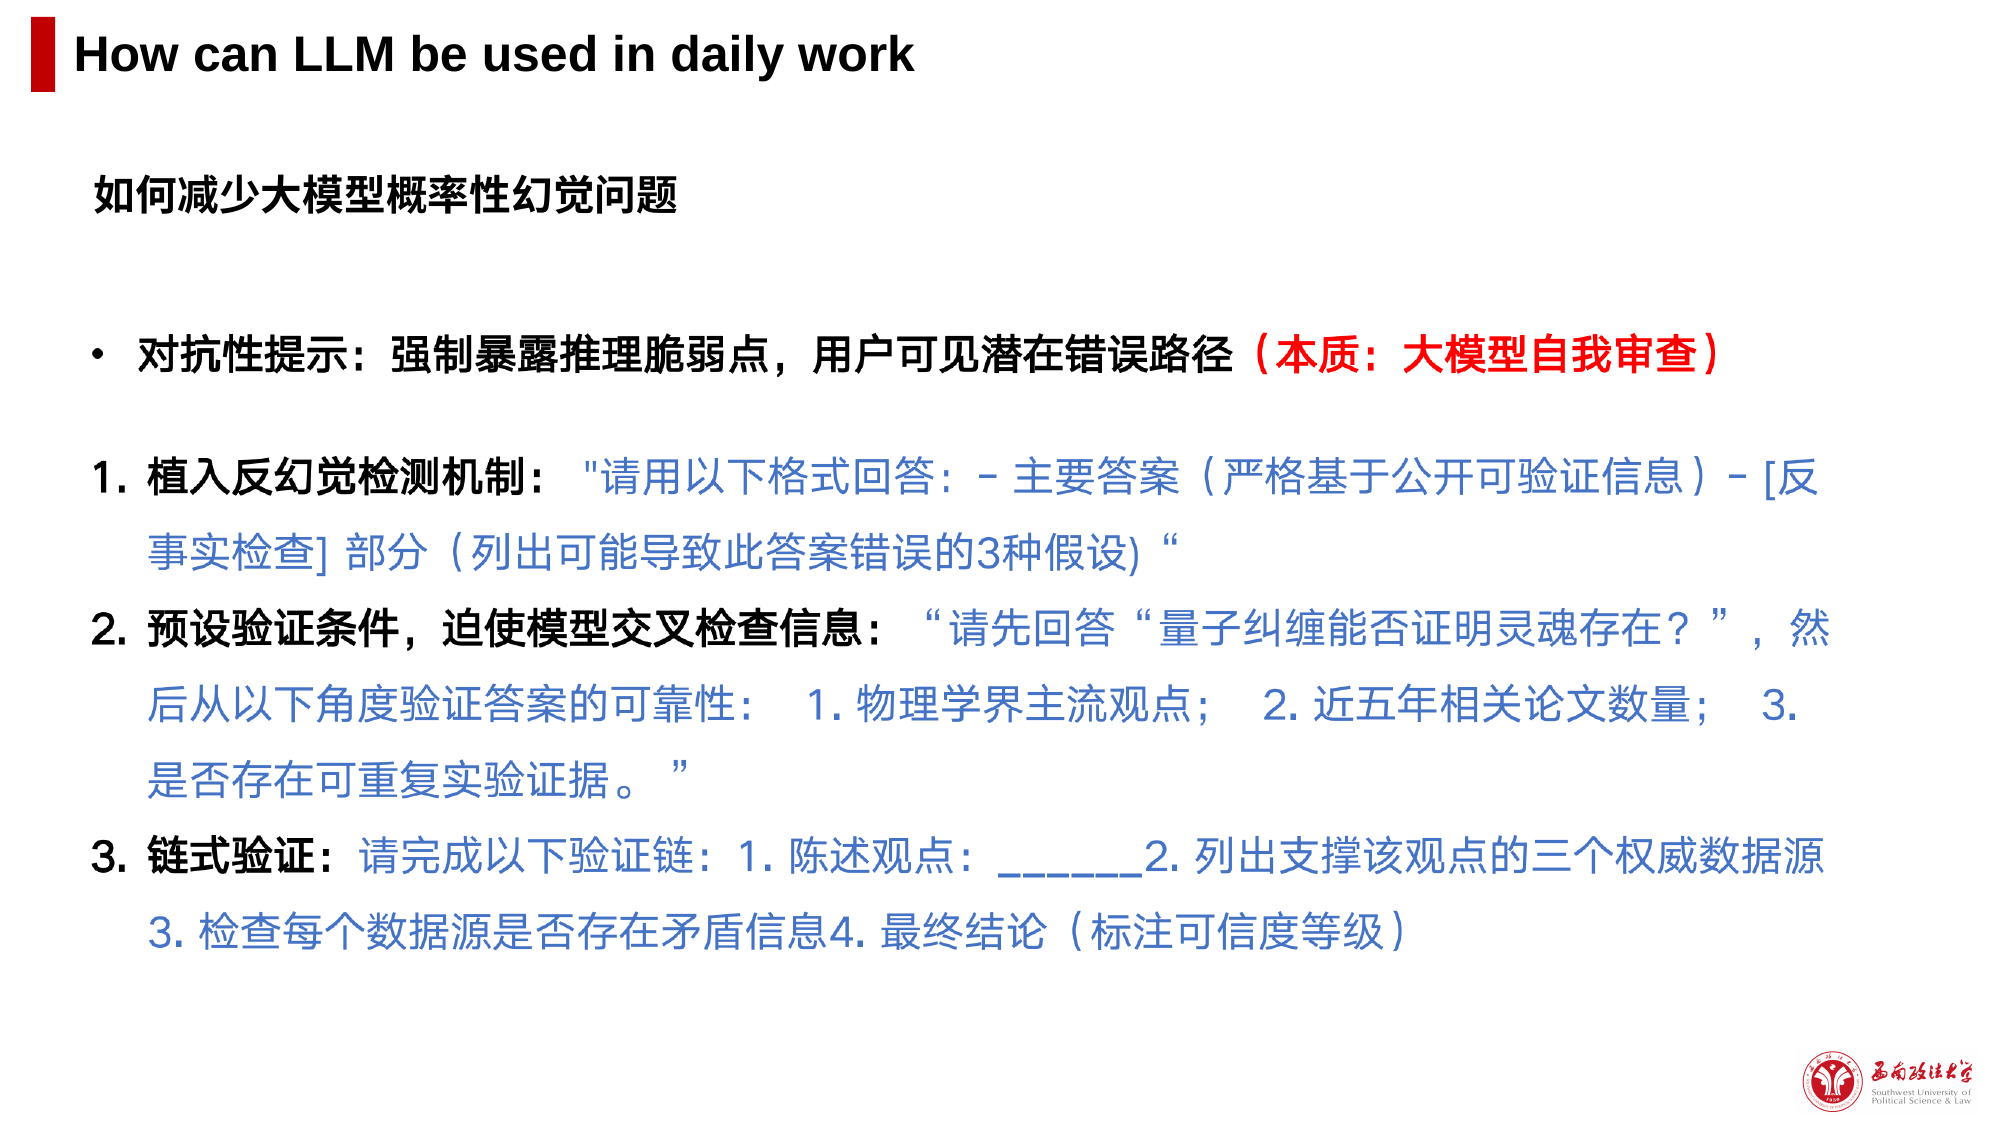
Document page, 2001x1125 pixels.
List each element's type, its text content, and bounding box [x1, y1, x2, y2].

text_box 如何减少大模型概率性幻觉问题 [79, 160, 694, 226]
text_box How can LLM be used in daily work [58, 13, 931, 89]
picture [1795, 1048, 1978, 1116]
picture [55, 272, 1868, 995]
text_box [30, 16, 56, 93]
